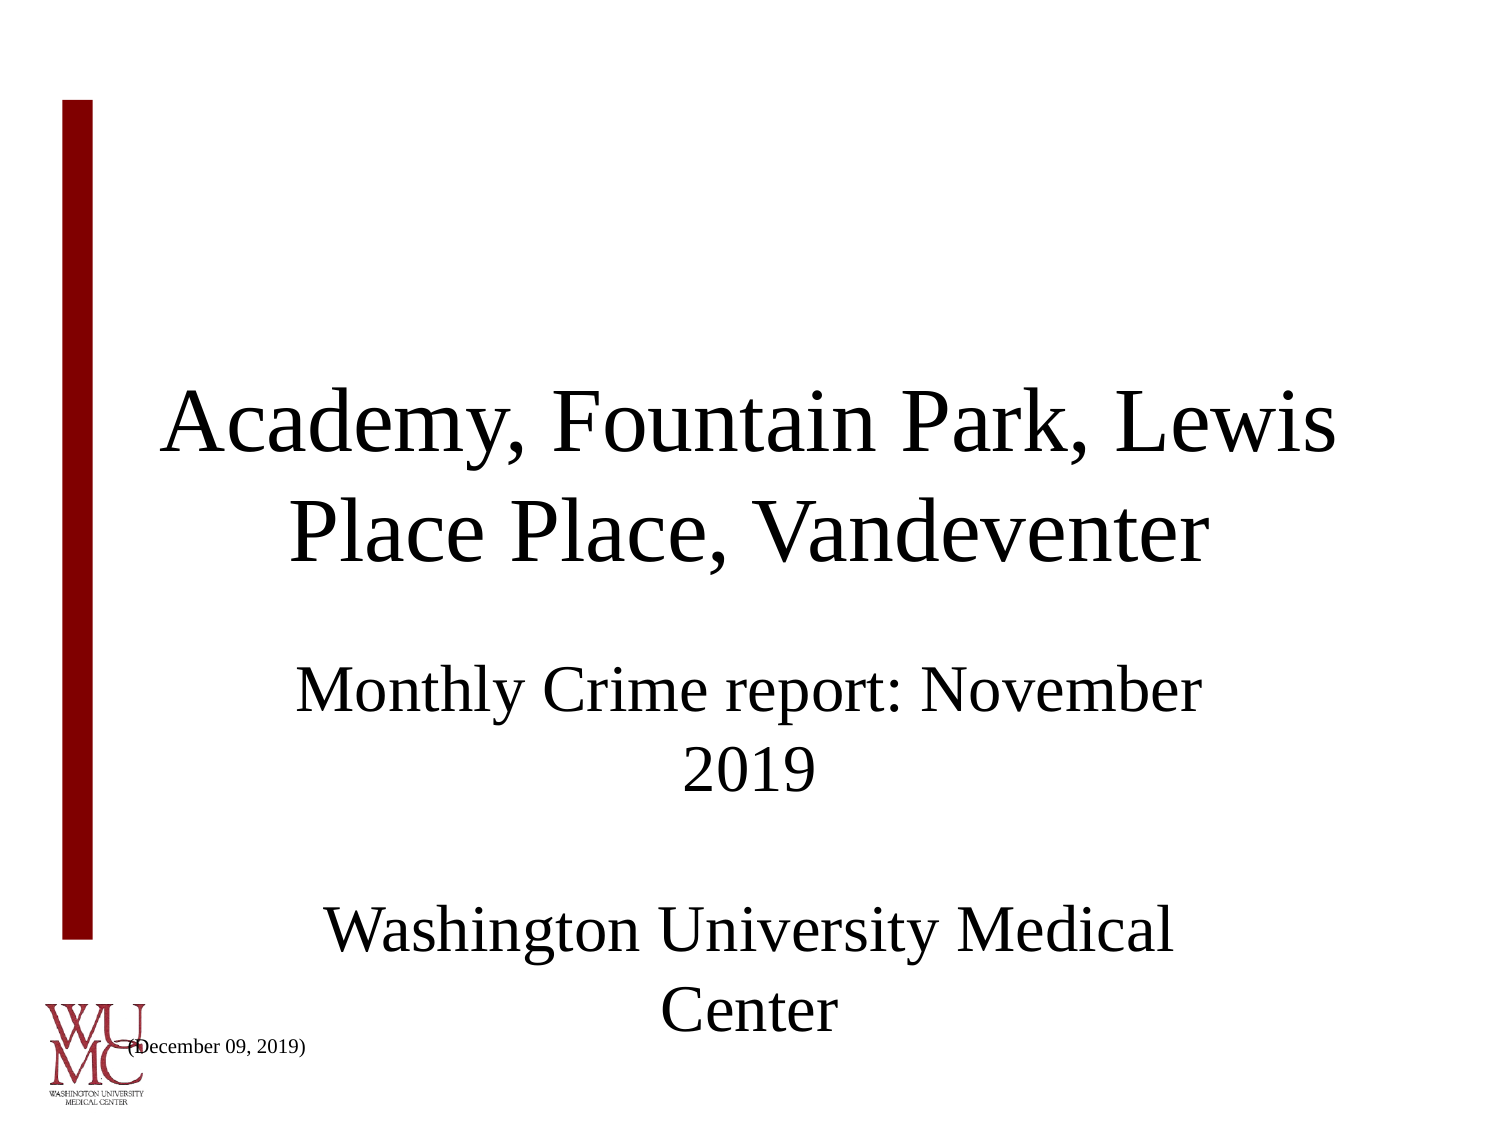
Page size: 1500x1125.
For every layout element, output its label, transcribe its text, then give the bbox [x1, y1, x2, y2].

subtitle Monthly Crime report: November 2019 Washington University Medical Center [224, 637, 1276, 926]
picture [41, 996, 156, 1113]
title Academy, Fountain Park, Lewis Place Place, Vandeventer [112, 349, 1388, 591]
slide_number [112, 1024, 426, 1101]
